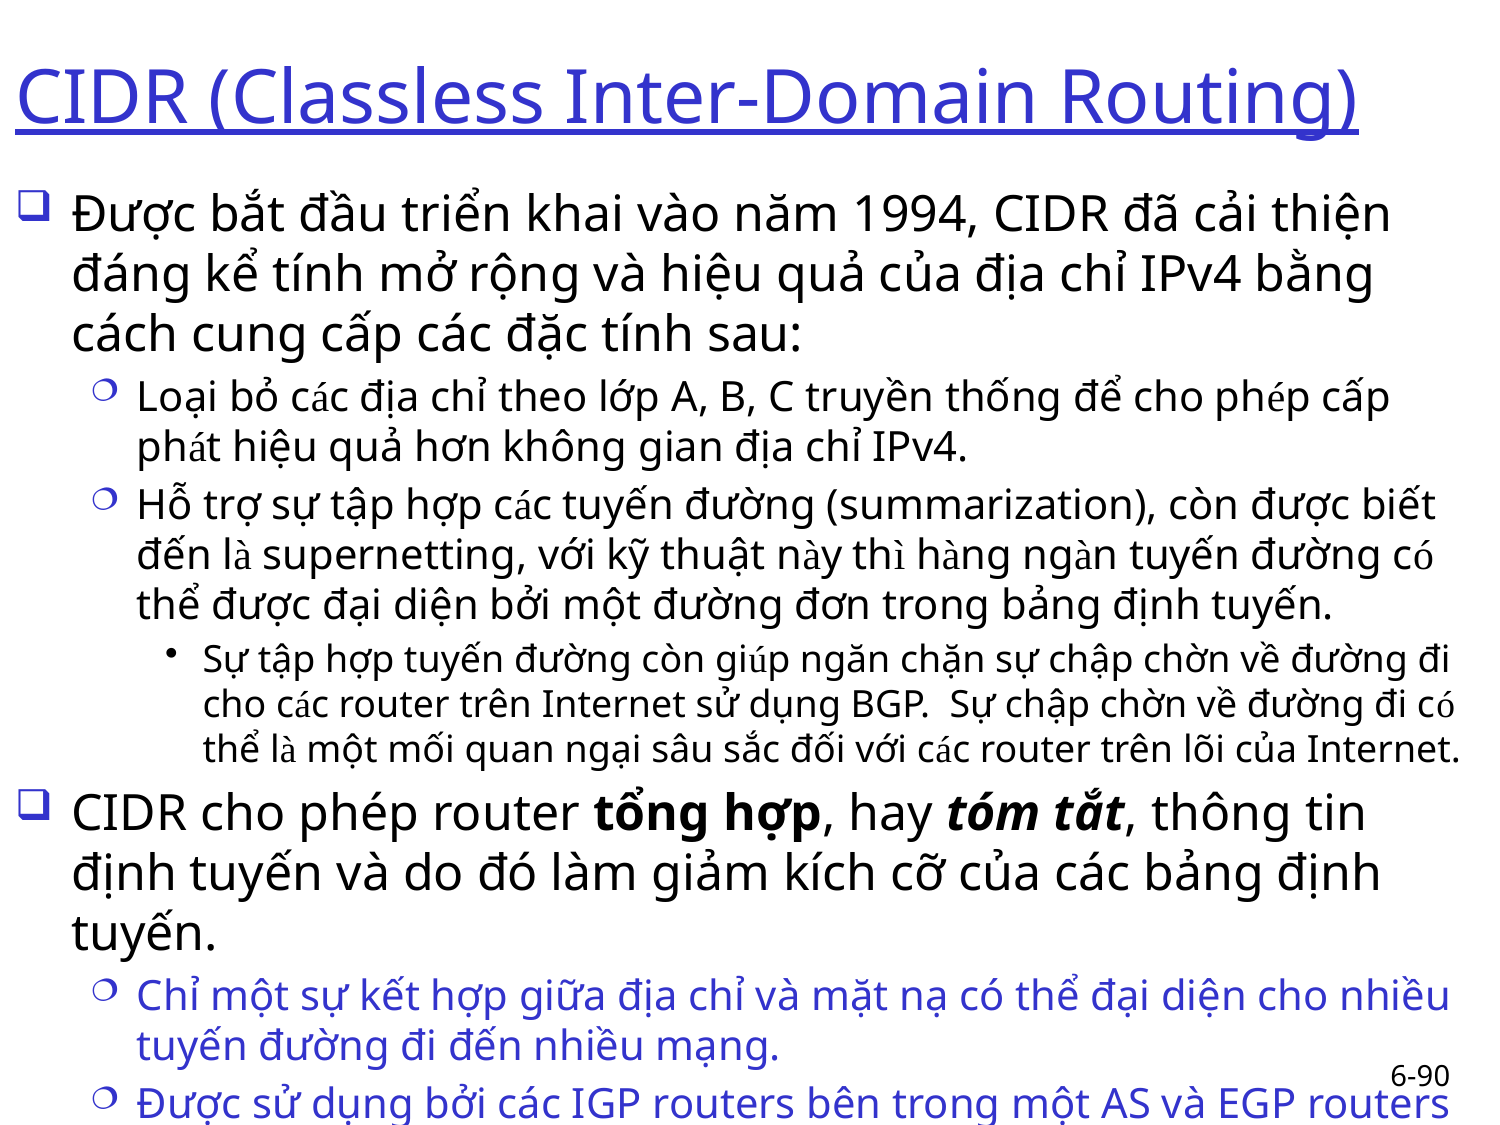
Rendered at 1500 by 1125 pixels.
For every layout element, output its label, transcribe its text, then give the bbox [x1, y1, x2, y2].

list Được bắt đầu triển khai vào năm 1994, CIDR đã cải thiện đáng kể tính mở rộng và hiệu quả của địa chỉ IPv4 bằng cách cung cấp các đặc tính sau: Loại bỏ các địa chỉ theo lớp A, B, C truyền thống để cho phép cấp phát hiệu quả hơn không gian địa chỉ IPv4. Hỗ trợ sự tập hợp các tuyến đường (summarization), còn được biết đến là supernetting, với kỹ thuật này thì hàng ngàn tuyến đường có thể được đại diện bởi một đường đơn trong bảng định tuyến. Sự tập hợp tuyến đường còn giúp ngăn chặn sự chập chờn về đường đi cho các router trên Internet sử dụng BGP. Sự chập chờn về đường đi có thể là một mối quan ngại sâu sắc đối với các router trên lõi của Internet. CIDR cho phép router tổng hợp, hay tóm tắt, thông tin định tuyến và do đó làm giảm kích cỡ của các bảng định tuyến. Chỉ một sự kết hợp giữa địa chỉ và mặt nạ có thể đại diện cho nhiều tuyến đường đi đến nhiều mạng. Được sử dụng bởi các IGP routers bên trong một AS và EGP routers giữa các ASs. [0, 188, 1500, 1125]
title CIDR (Classless Inter-Domain Routing) [0, 0, 1500, 188]
